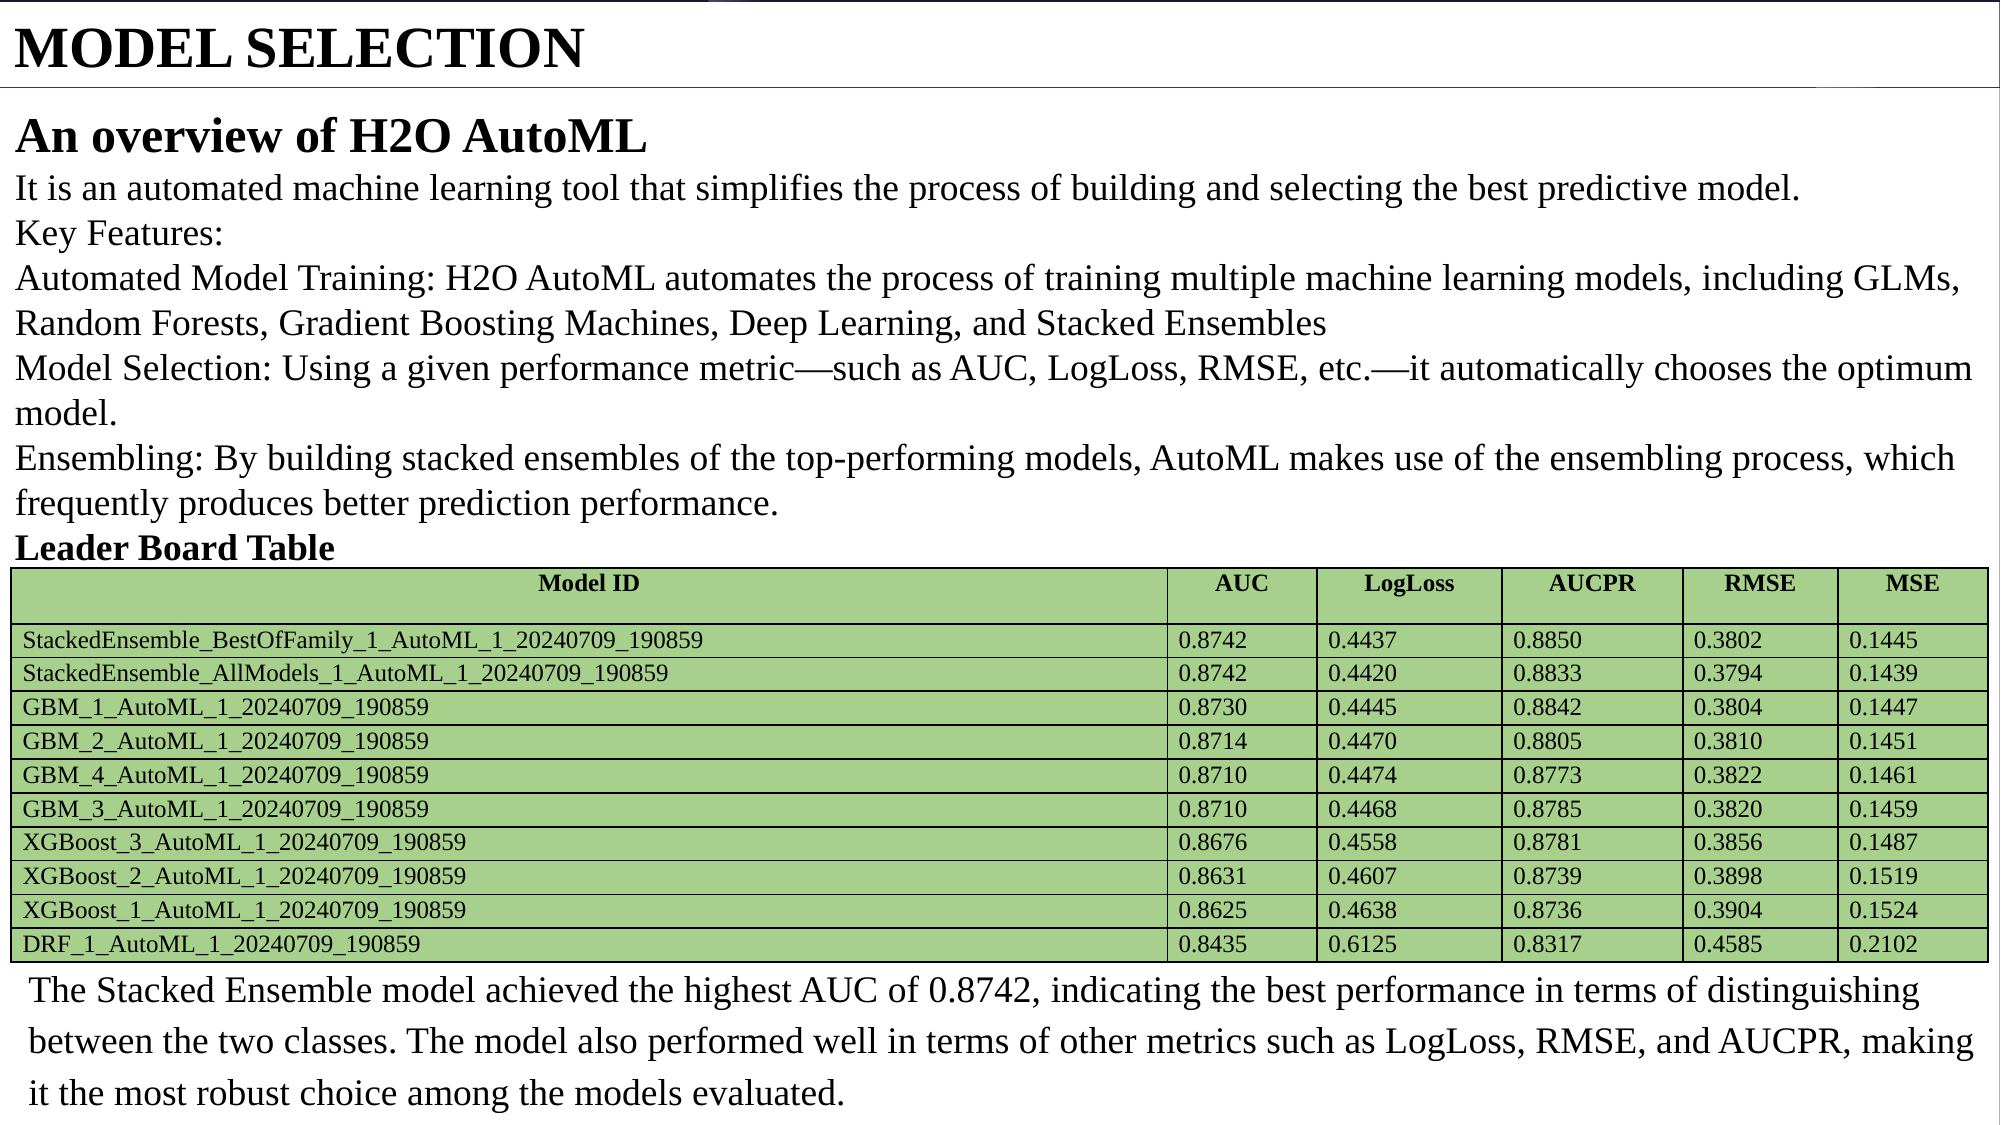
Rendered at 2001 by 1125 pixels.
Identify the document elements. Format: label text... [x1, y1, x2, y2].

table_cell 0.8773 [1503, 760, 1682, 792]
text_box An overview of H2O AutoML It is an automated machine learning tool that simplifies the process of building and selecting the best predictive model. Key Features: Automated Model Training: H2O AutoML automates the process of training multiple machine learning models, including GLMs, Random Forests, Gradient Boosting Machines, Deep Learning, and Stacked Ensembles Model Selection: Using a given performance metric—such as AUC, LogLoss, RMSE, etc.—it automatically chooses the optimum model. Ensembling: By building stacked ensembles of the top-performing models, AutoML makes use of the ensembling process, which frequently produces better prediction performance. Leader Board Table The Stacked Ensemble model achieved the highest AUC of 0.8742, indicating the best performance in terms of distinguishing between the two classes. The model also performed well in terms of other metrics such as LogLoss, RMSE, and AUCPR, making it the most robust choice among the models evaluated. [0, 87, 2000, 1125]
table_cell DRF_1_AutoML_1_20240709_190859 [12, 929, 1167, 961]
table_cell 0.3794 [1684, 658, 1837, 690]
table_cell 0.4468 [1318, 794, 1501, 826]
table_cell 0.8625 [1168, 895, 1316, 927]
table_cell 0.6125 [1318, 929, 1501, 961]
table_cell GBM_1_AutoML_1_20240709_190859 [12, 692, 1167, 724]
table_header AUC [1168, 569, 1316, 623]
table_header MSE [1839, 569, 1987, 623]
table_cell 0.8739 [1503, 861, 1682, 894]
table_cell 0.8710 [1168, 760, 1316, 792]
picture [0, 962, 533, 1104]
table_cell 0.3898 [1684, 861, 1837, 894]
table_cell 0.1447 [1839, 692, 1987, 724]
table_cell 0.8805 [1503, 726, 1682, 758]
table_cell 0.4607 [1318, 861, 1501, 894]
table_cell 0.8781 [1503, 828, 1682, 860]
table_header RMSE [1684, 569, 1837, 623]
table_cell 0.8730 [1168, 692, 1316, 724]
table_cell 0.3810 [1684, 726, 1837, 758]
table_cell 0.3804 [1684, 692, 1837, 724]
table_cell 0.8676 [1168, 828, 1316, 860]
table_cell 0.4470 [1318, 726, 1501, 758]
table_cell 0.4558 [1318, 828, 1501, 860]
table_cell GBM_3_AutoML_1_20240709_190859 [12, 794, 1167, 826]
table_cell 0.8850 [1503, 625, 1682, 657]
table_cell StackedEnsemble_BestOfFamily_1_AutoML_1_20240709_190859 [12, 625, 1167, 657]
table_cell 0.8710 [1168, 794, 1316, 826]
table_cell 0.8631 [1168, 861, 1316, 894]
table_cell 0.8742 [1168, 625, 1316, 657]
table_cell 0.1524 [1839, 895, 1987, 927]
table_cell 0.1451 [1839, 726, 1987, 758]
table_cell 0.3904 [1684, 895, 1837, 927]
table_cell 0.8842 [1503, 692, 1682, 724]
table_cell 0.8785 [1503, 794, 1682, 826]
table_cell 0.8742 [1168, 658, 1316, 690]
table_header LogLoss [1318, 569, 1501, 623]
table_cell 0.2102 [1839, 929, 1987, 961]
table_cell 0.8714 [1168, 726, 1316, 758]
table_cell 0.4474 [1318, 760, 1501, 792]
table_cell 0.1461 [1839, 760, 1987, 792]
table_cell GBM_4_AutoML_1_20240709_190859 [12, 760, 1167, 792]
table_cell 0.8736 [1503, 895, 1682, 927]
table_cell 0.4585 [1684, 929, 1837, 961]
table_cell 0.1445 [1839, 625, 1987, 657]
table_cell 0.1439 [1839, 658, 1987, 690]
table_cell StackedEnsemble_AllModels_1_AutoML_1_20240709_190859 [12, 658, 1167, 690]
table_cell 0.3822 [1684, 760, 1837, 792]
table_cell GBM_2_AutoML_1_20240709_190859 [12, 726, 1167, 758]
table_header AUCPR [1503, 569, 1682, 623]
table_header Model ID [12, 569, 1167, 623]
table_cell 0.4638 [1318, 895, 1501, 927]
table_cell XGBoost_1_AutoML_1_20240709_190859 [12, 895, 1167, 927]
table_cell 0.1519 [1839, 861, 1987, 894]
table_cell XGBoost_3_AutoML_1_20240709_190859 [12, 828, 1167, 860]
table_cell 0.8833 [1503, 658, 1682, 690]
table_cell 0.3856 [1684, 828, 1837, 860]
table_cell 0.4445 [1318, 692, 1501, 724]
table_cell 0.4437 [1318, 625, 1501, 657]
table_cell 0.8435 [1168, 929, 1316, 961]
table_cell 0.4420 [1318, 658, 1501, 690]
table_cell 0.3802 [1684, 625, 1837, 657]
text_box MODEL SELECTION [0, 2, 2000, 87]
table_cell 0.1459 [1839, 794, 1987, 826]
table_cell XGBoost_2_AutoML_1_20240709_190859 [12, 861, 1167, 894]
table_cell 0.3820 [1684, 794, 1837, 826]
table_cell 0.8317 [1503, 929, 1682, 961]
table_cell 0.1487 [1839, 828, 1987, 860]
